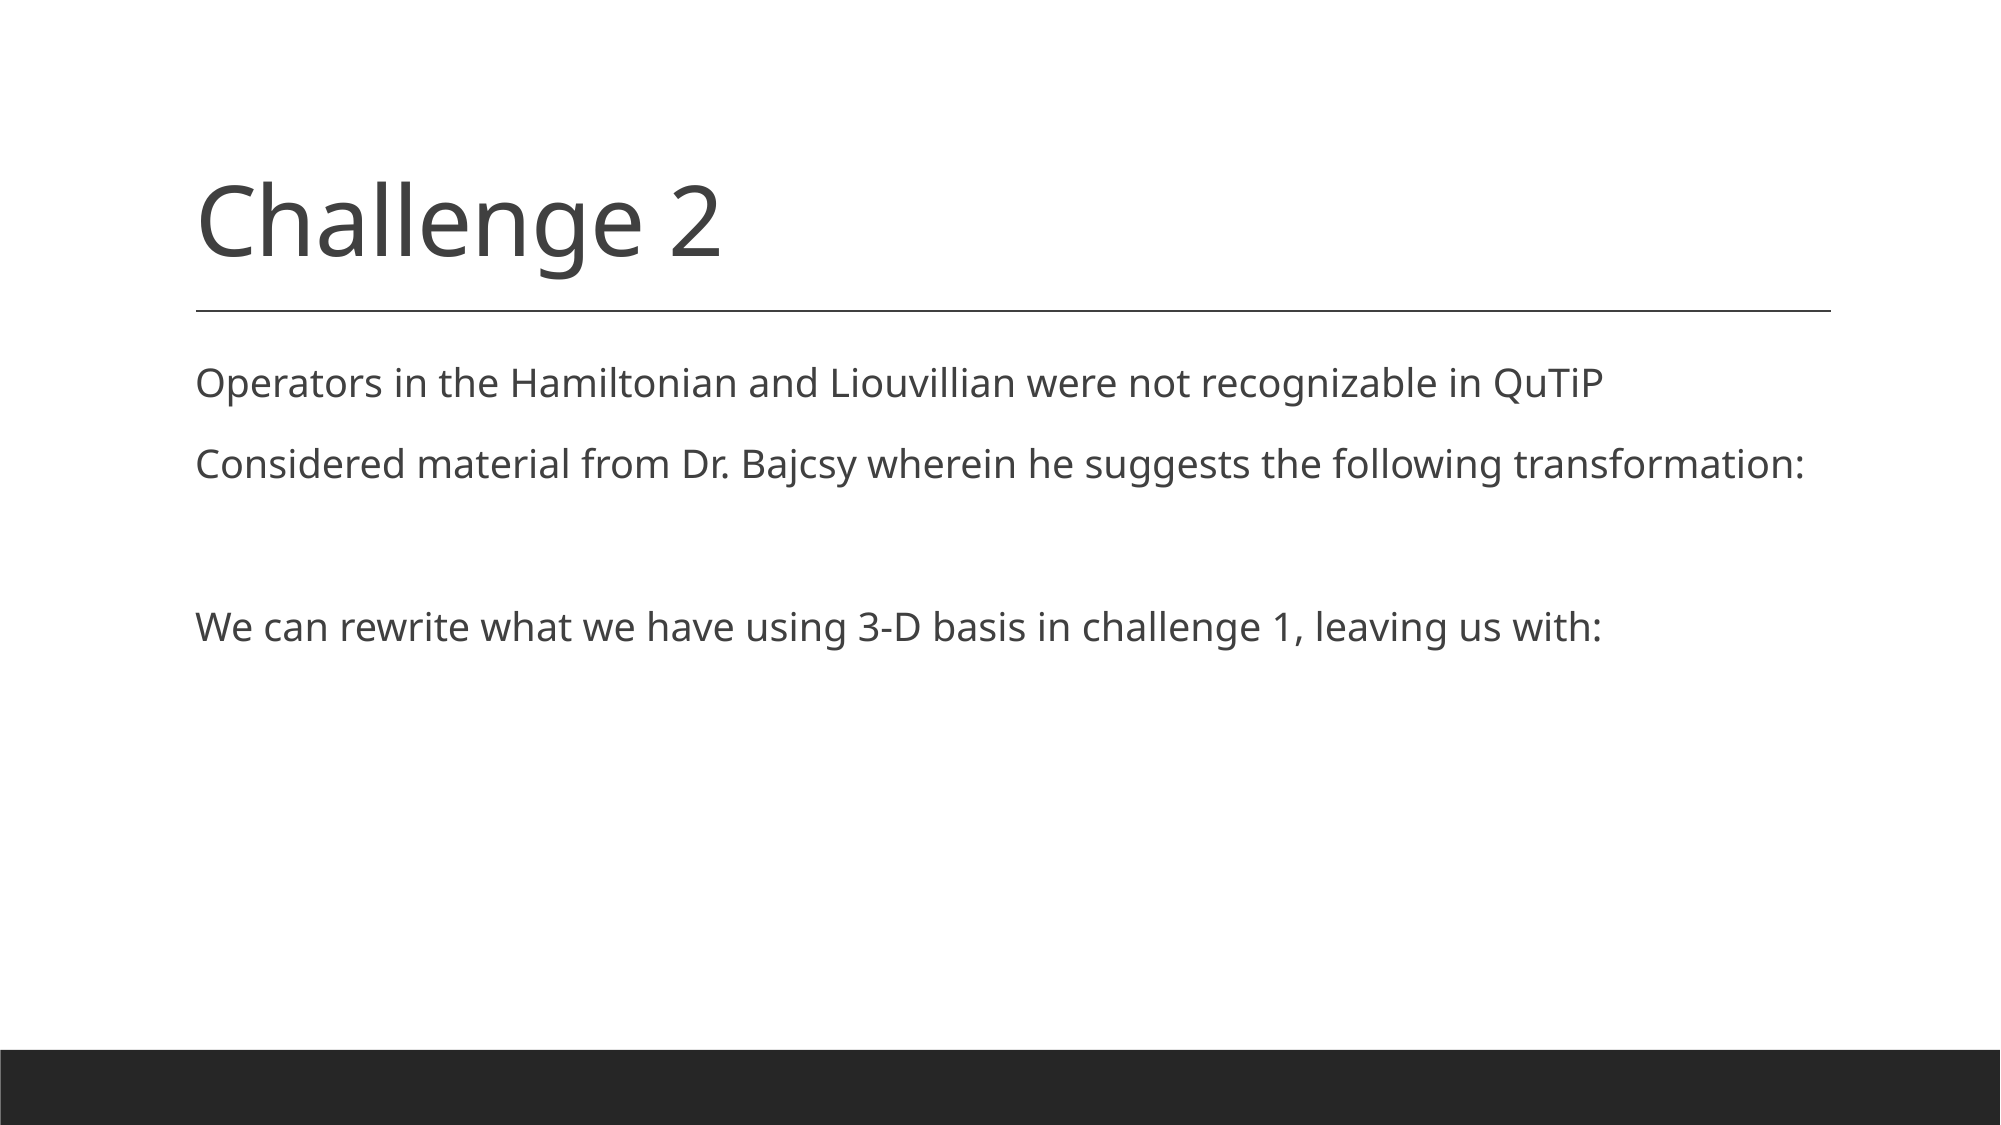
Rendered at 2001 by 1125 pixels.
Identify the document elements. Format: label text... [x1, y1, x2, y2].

title Challenge 2 [180, 47, 1830, 285]
list Operators in the Hamiltonian and Liouvillian were not recognizable in QuTiP Considered material from Dr. Bajcsy wherein he suggests the following transformation: We can rewrite what we have using 3-D basis in challenge 1, leaving us with: [180, 345, 1830, 963]
